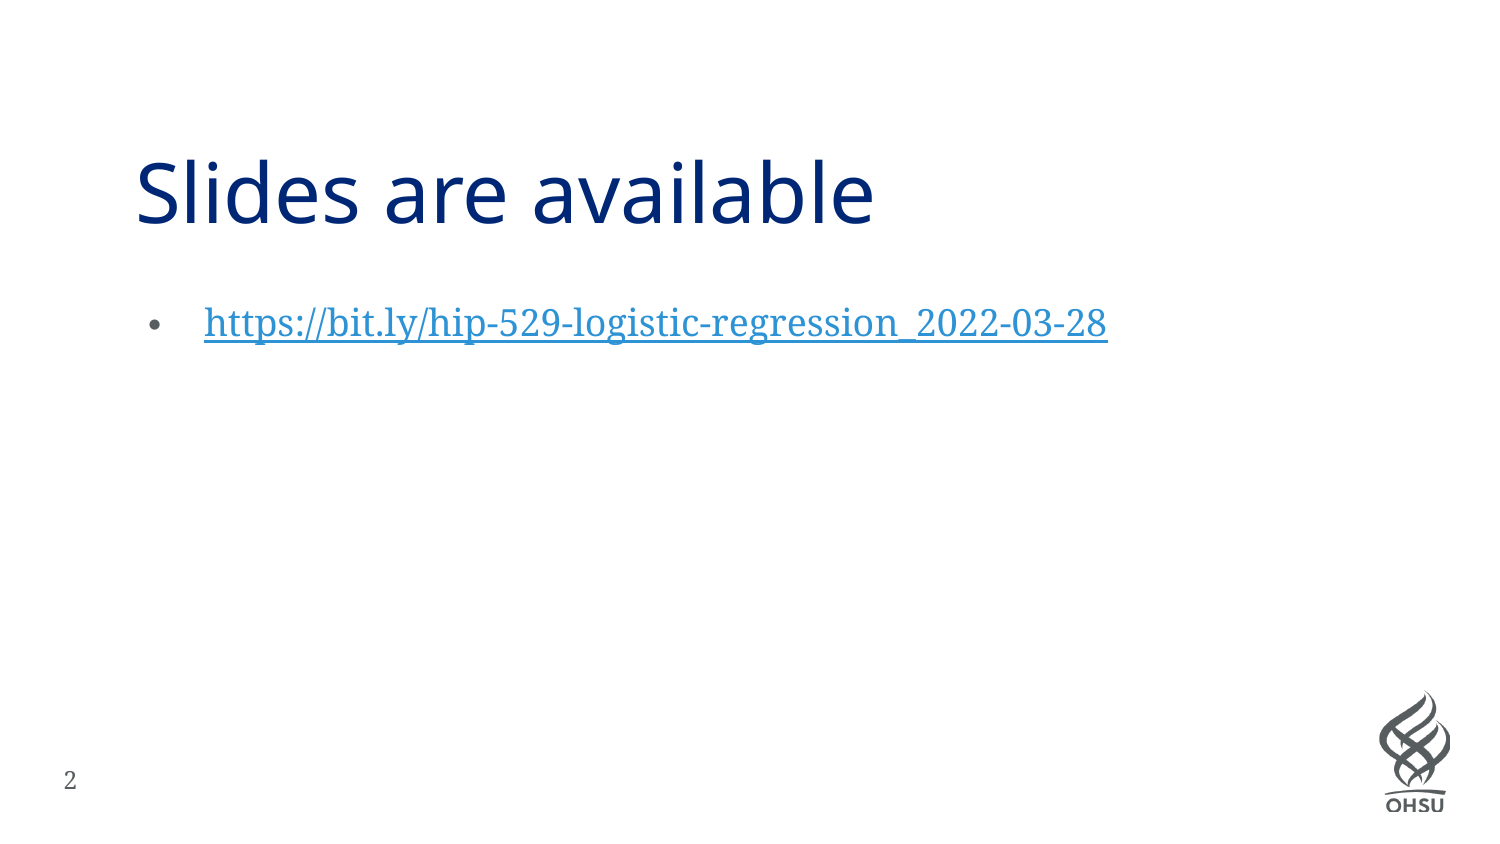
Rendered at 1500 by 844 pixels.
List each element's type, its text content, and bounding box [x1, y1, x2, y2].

list https://bit.ly/hip-529-logistic-regression_2022-03-28 [133, 276, 1369, 639]
title Slides are available [120, 120, 1356, 261]
